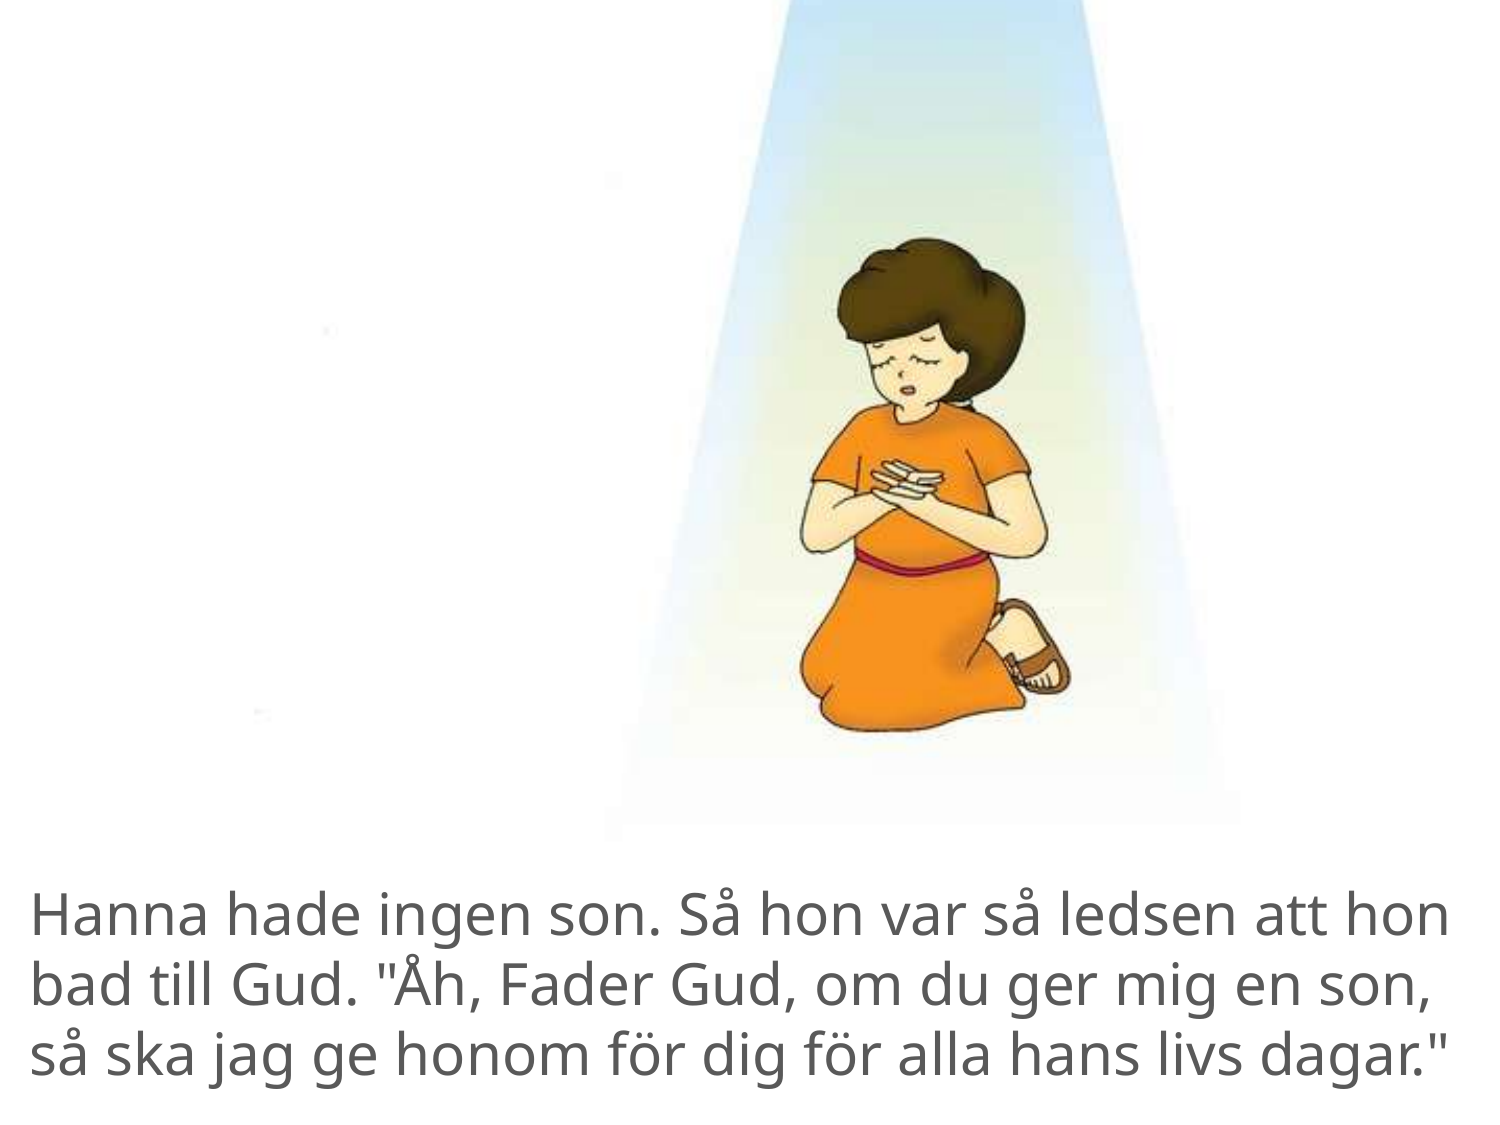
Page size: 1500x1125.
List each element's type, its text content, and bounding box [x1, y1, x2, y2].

picture [71, 0, 1429, 858]
text_box Hanna hade ingen son. Så hon var så ledsen att hon bad till Gud. "Åh, Fader Gud, om du ger mig en son, så ska jag ge honom för dig för alla hans livs dagar." [14, 869, 1486, 1095]
